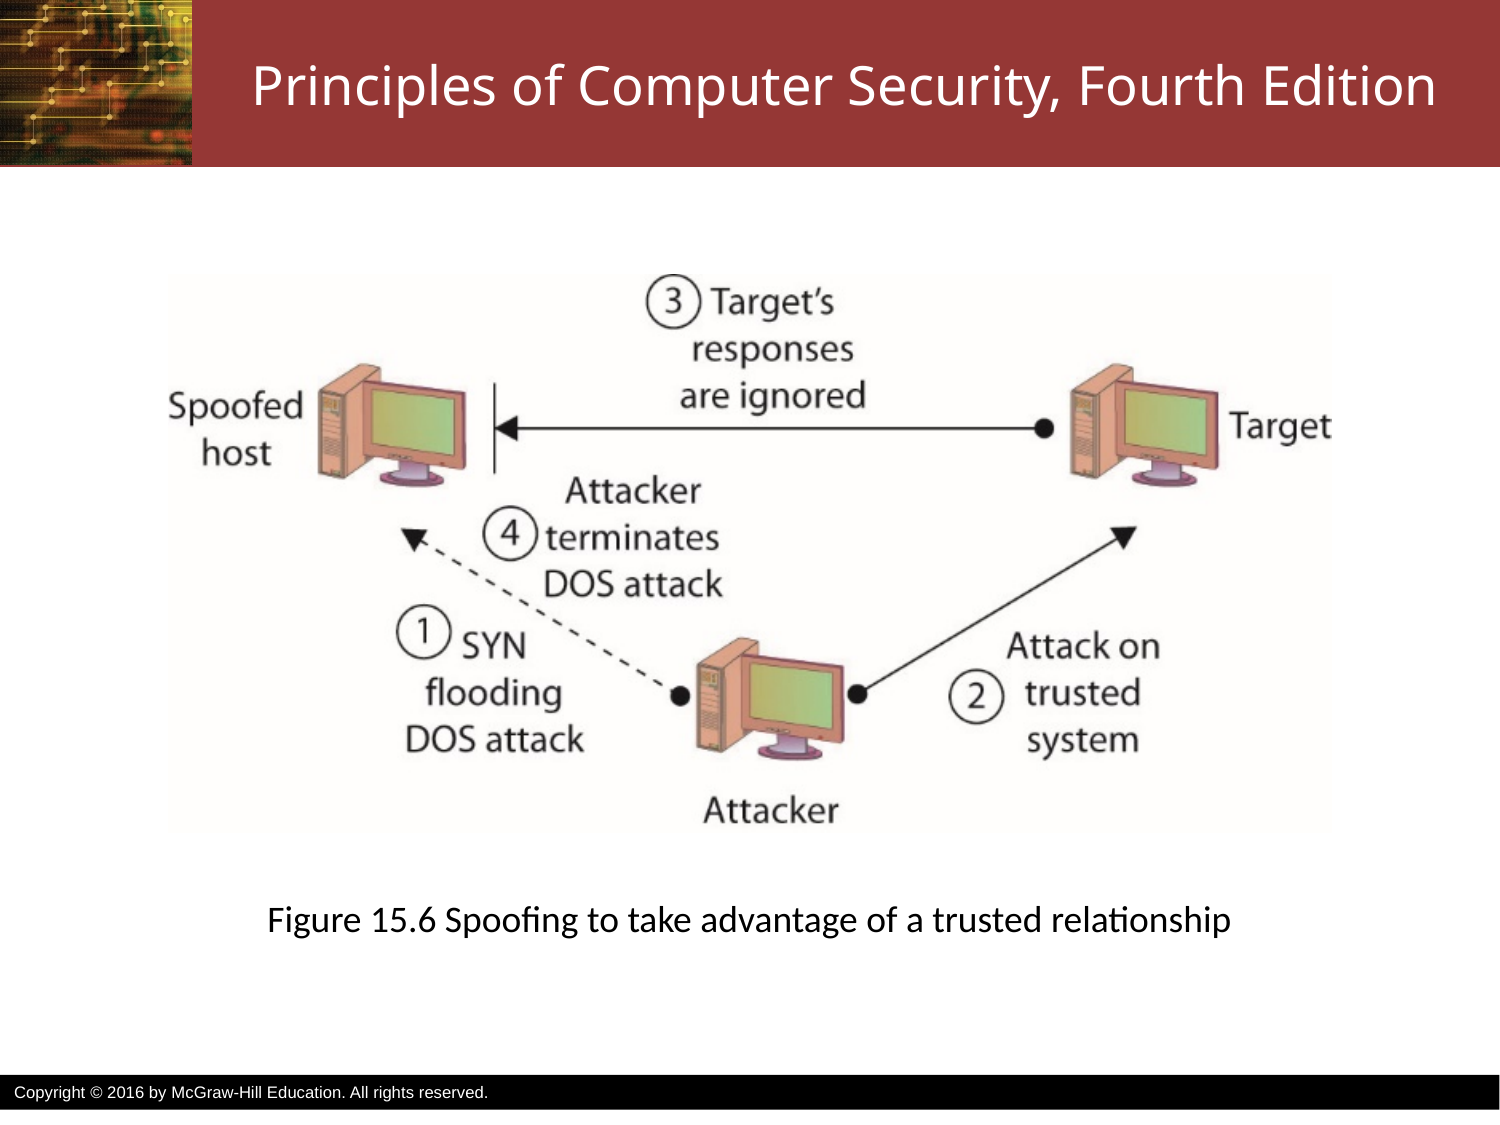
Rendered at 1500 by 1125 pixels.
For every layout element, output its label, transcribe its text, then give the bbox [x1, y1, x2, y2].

picture [0, 0, 192, 165]
picture [168, 274, 1332, 834]
list Figure 15.6 Spoofing to take advantage of a trusted relationship [99, 887, 1400, 963]
